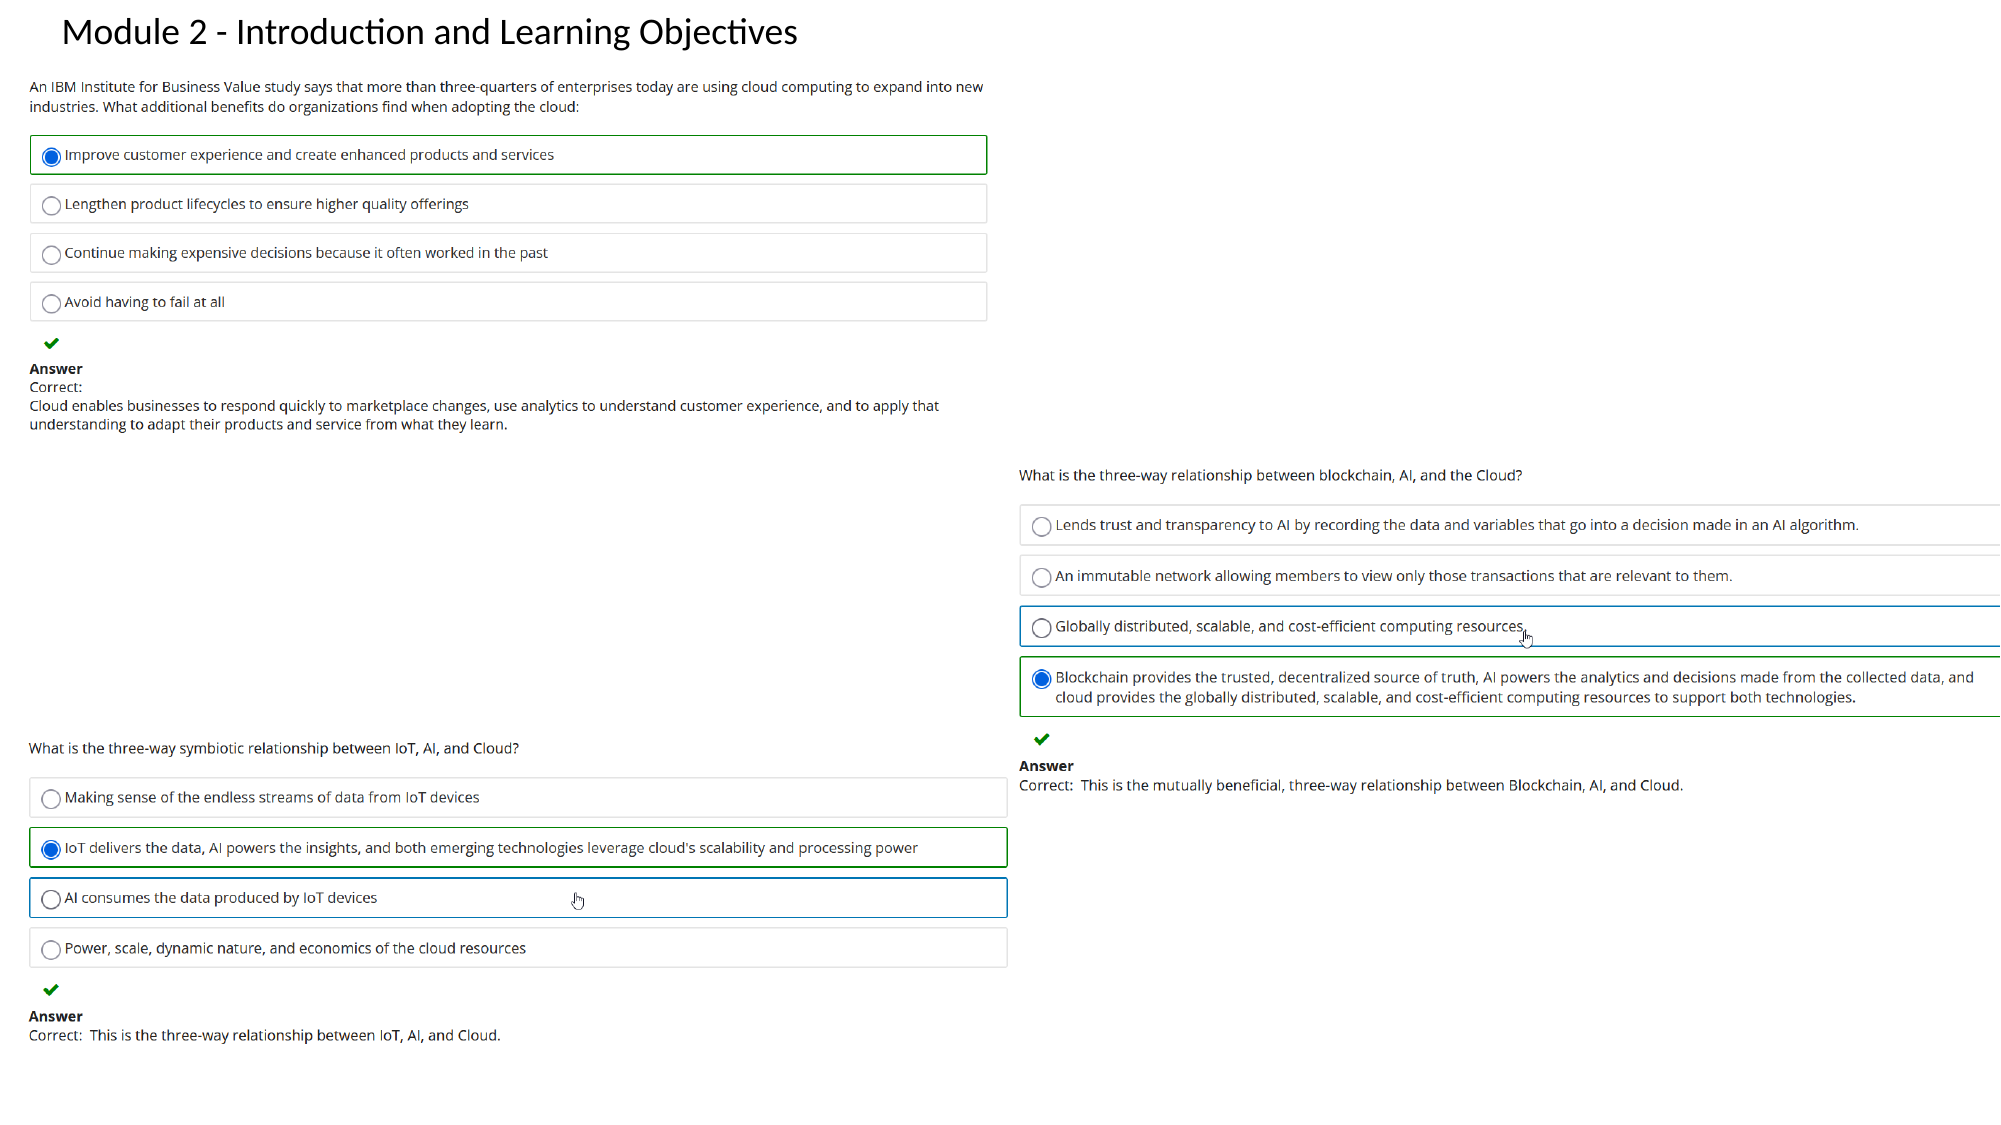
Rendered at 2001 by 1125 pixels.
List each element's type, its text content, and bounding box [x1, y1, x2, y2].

text_box Module 2 - Introduction and Learning Objectives [46, 0, 1047, 60]
picture [20, 60, 1000, 447]
picture [9, 458, 2000, 1049]
